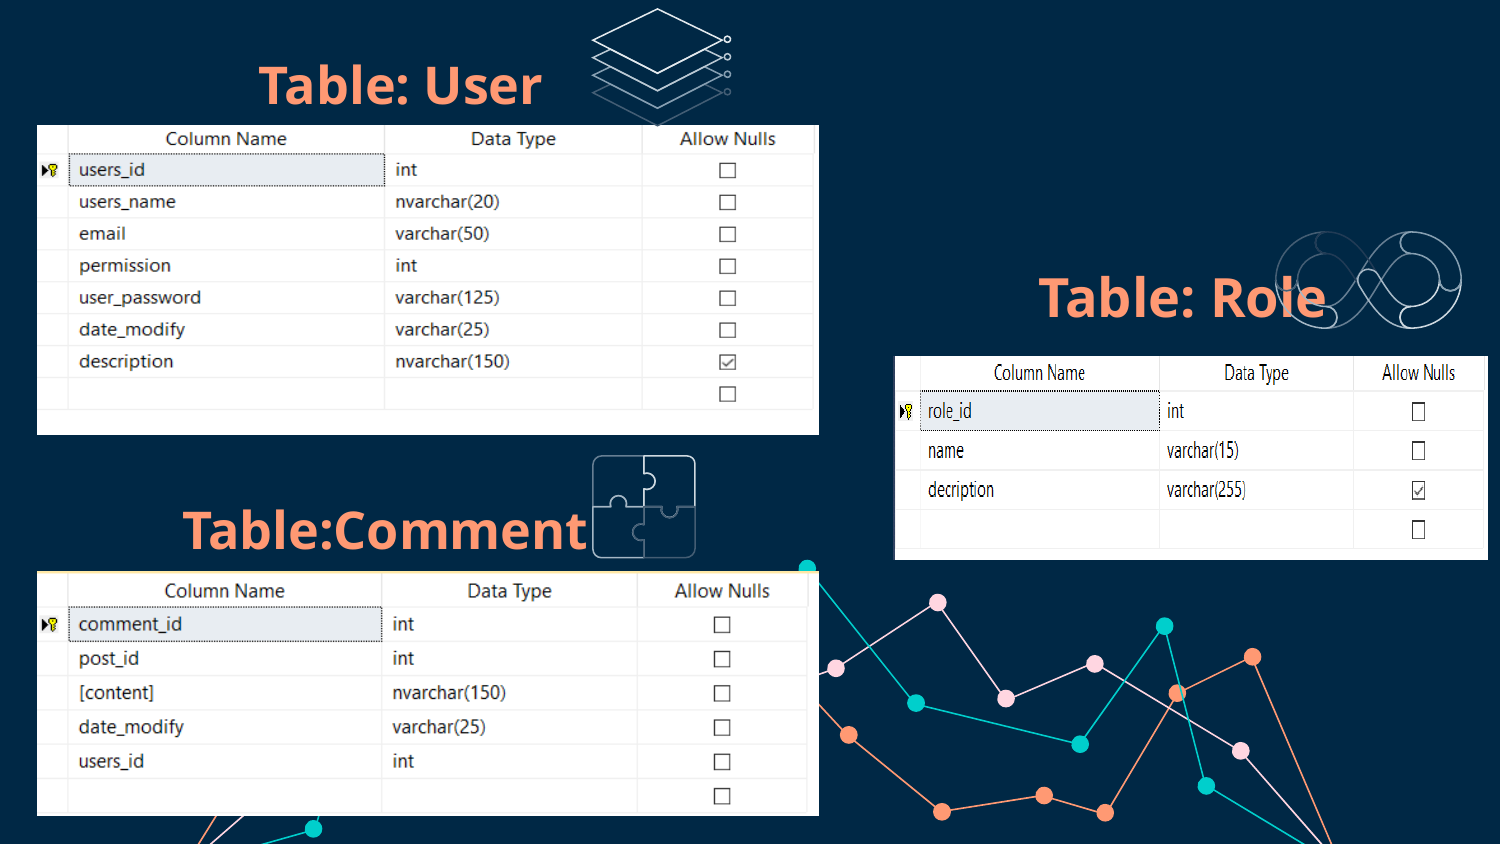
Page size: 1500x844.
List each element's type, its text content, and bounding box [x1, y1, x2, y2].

list Table: User [184, 27, 587, 124]
picture [892, 355, 1488, 560]
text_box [592, 455, 696, 559]
picture [36, 570, 819, 816]
list Table:Comment [161, 473, 610, 569]
picture [36, 125, 819, 435]
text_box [592, 8, 732, 126]
list Table: Role [966, 238, 1414, 354]
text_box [1275, 231, 1462, 329]
